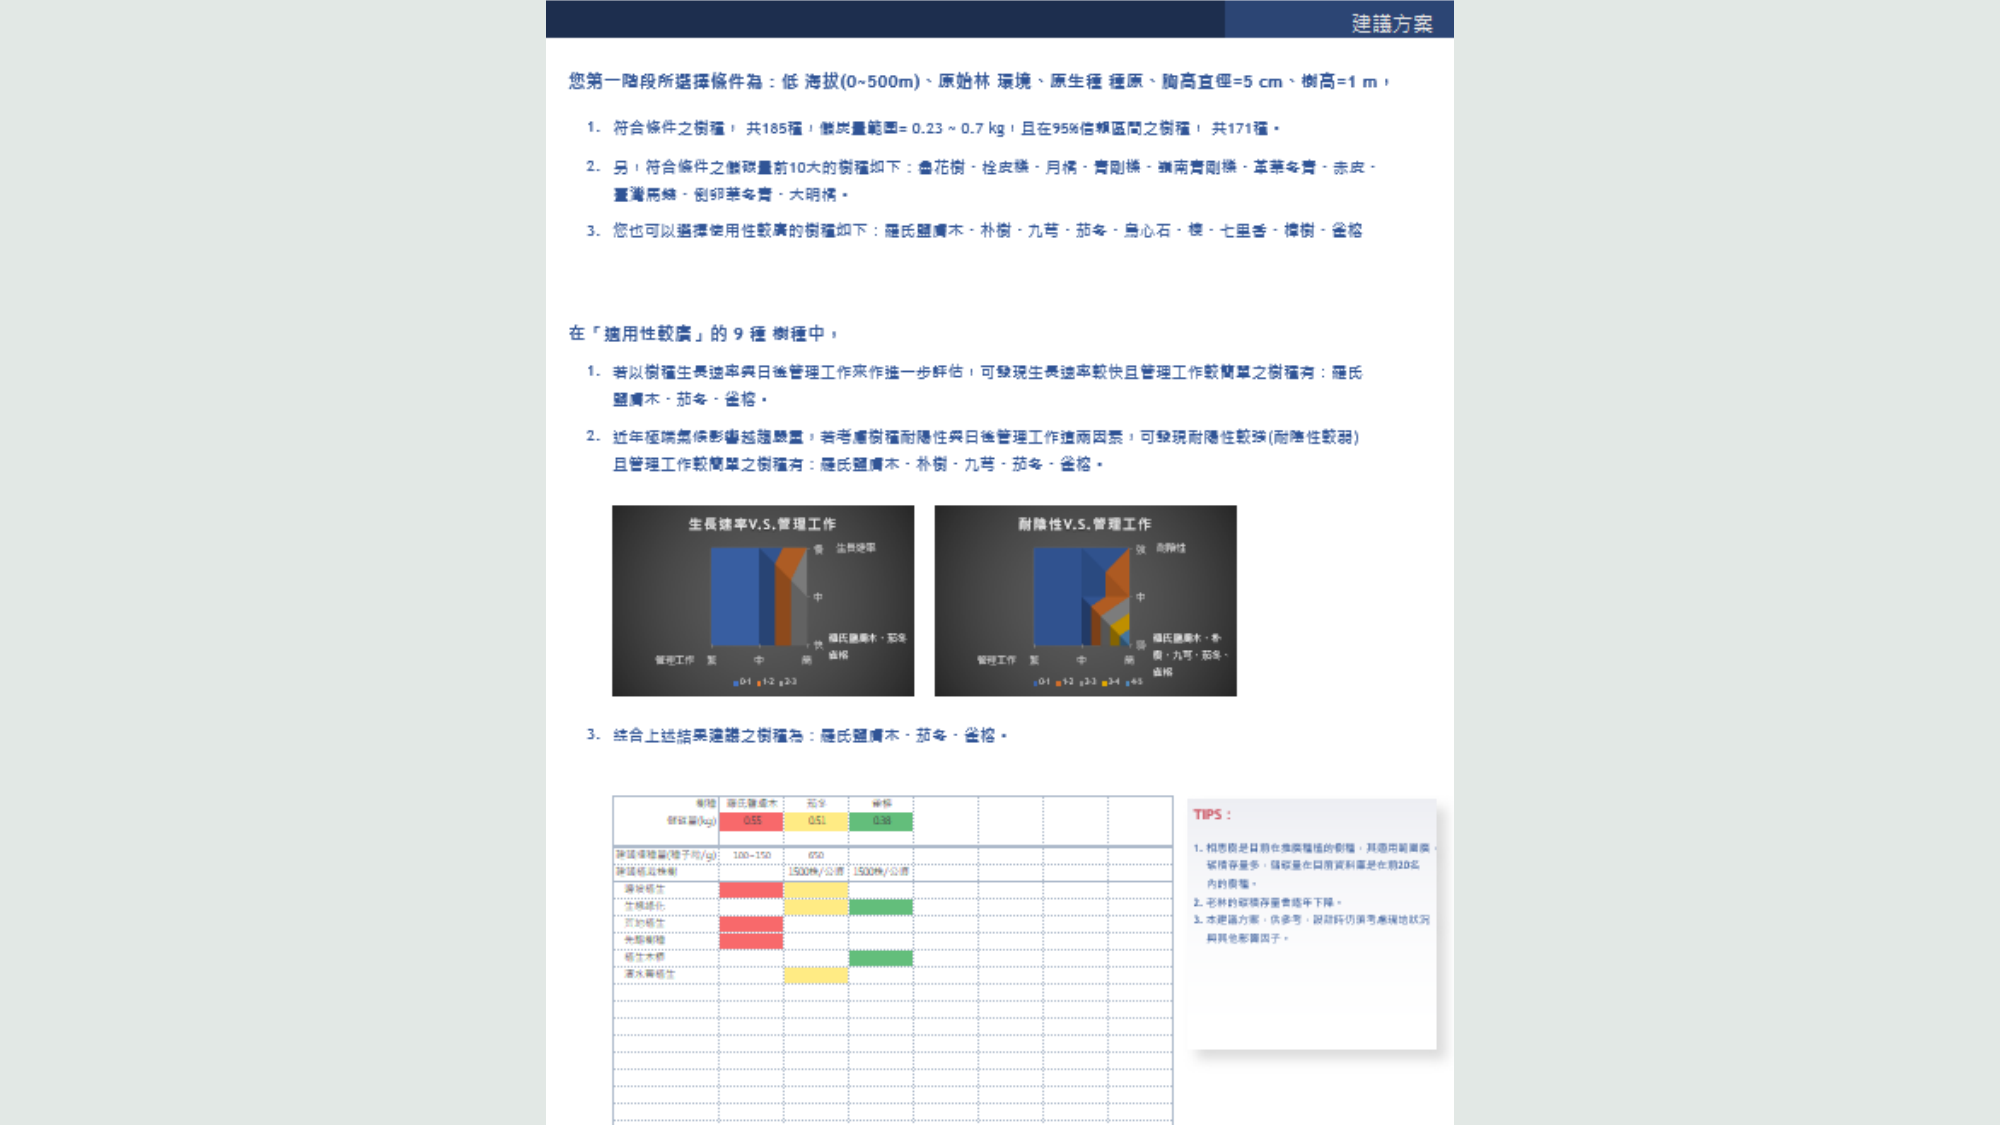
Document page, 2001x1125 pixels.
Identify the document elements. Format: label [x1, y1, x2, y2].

picture [546, 0, 1454, 1125]
